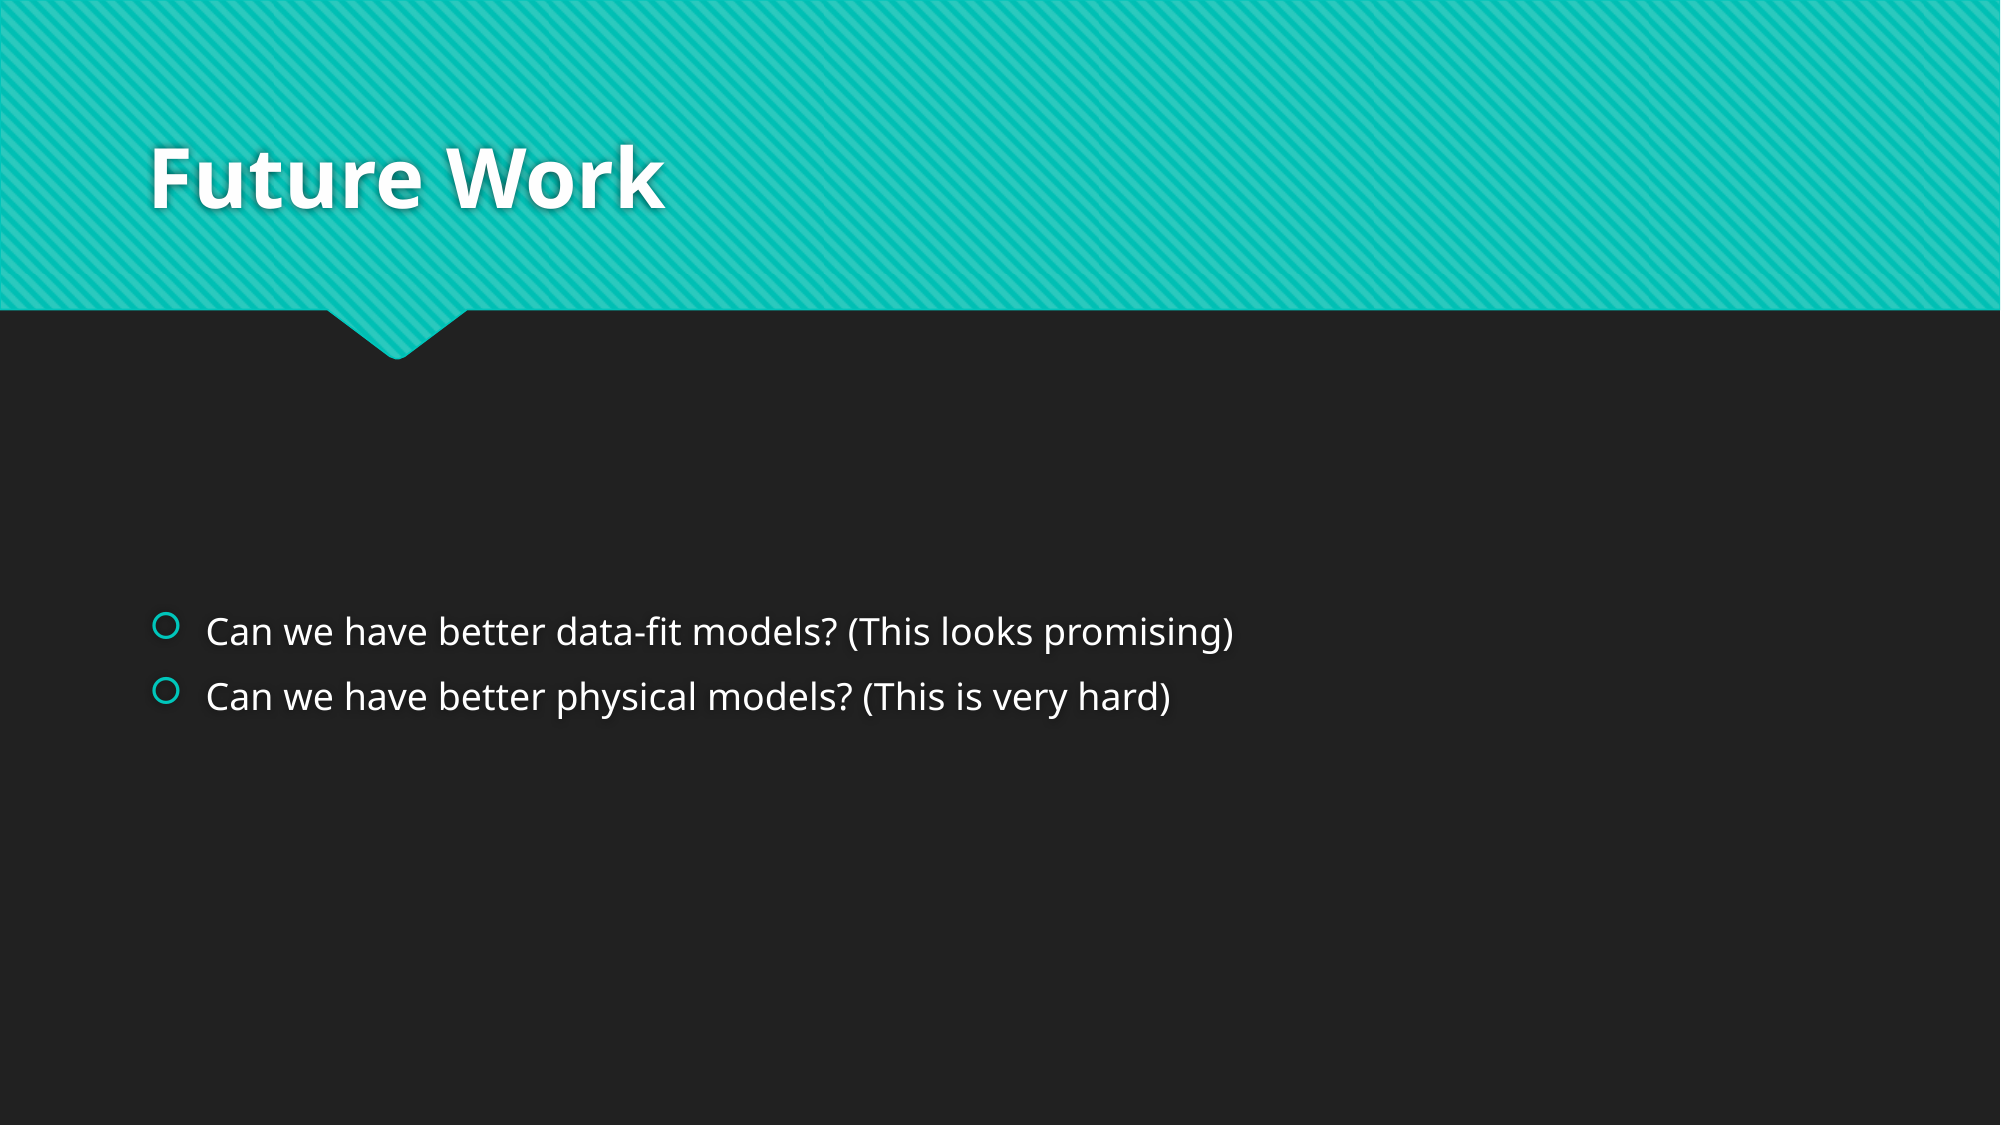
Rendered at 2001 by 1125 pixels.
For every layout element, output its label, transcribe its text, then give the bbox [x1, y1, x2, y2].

title Future Work [132, 73, 1868, 233]
list Can we have better data-fit models? (This looks promising) Can we have better physical models? (This is very hard) [134, 364, 1866, 962]
